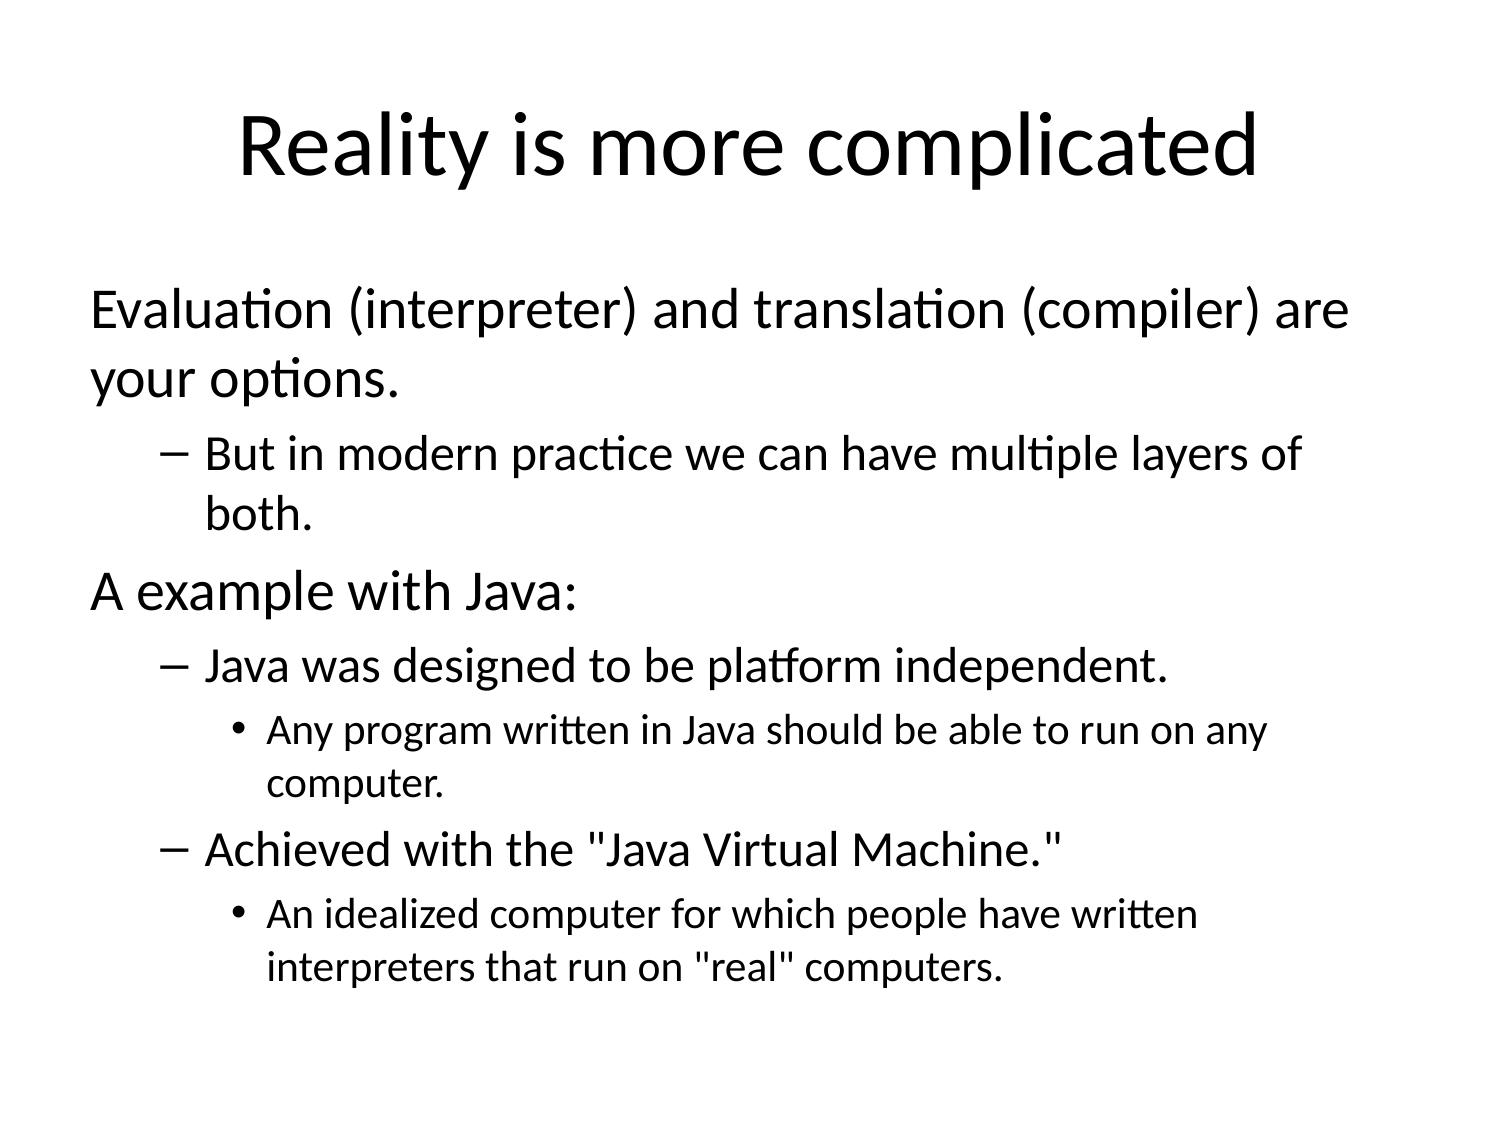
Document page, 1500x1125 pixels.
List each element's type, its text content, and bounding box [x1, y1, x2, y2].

title Reality is more complicated [75, 45, 1425, 233]
list Evaluation (interpreter) and translation (compiler) are your options. But in modern practice we can have multiple layers of both. A example with Java: Java was designed to be platform independent. Any program written in Java should be able to run on any computer. Achieved with the "Java Virtual Machine." An idealized computer for which people have written interpreters that run on "real" computers. [75, 262, 1425, 1005]
